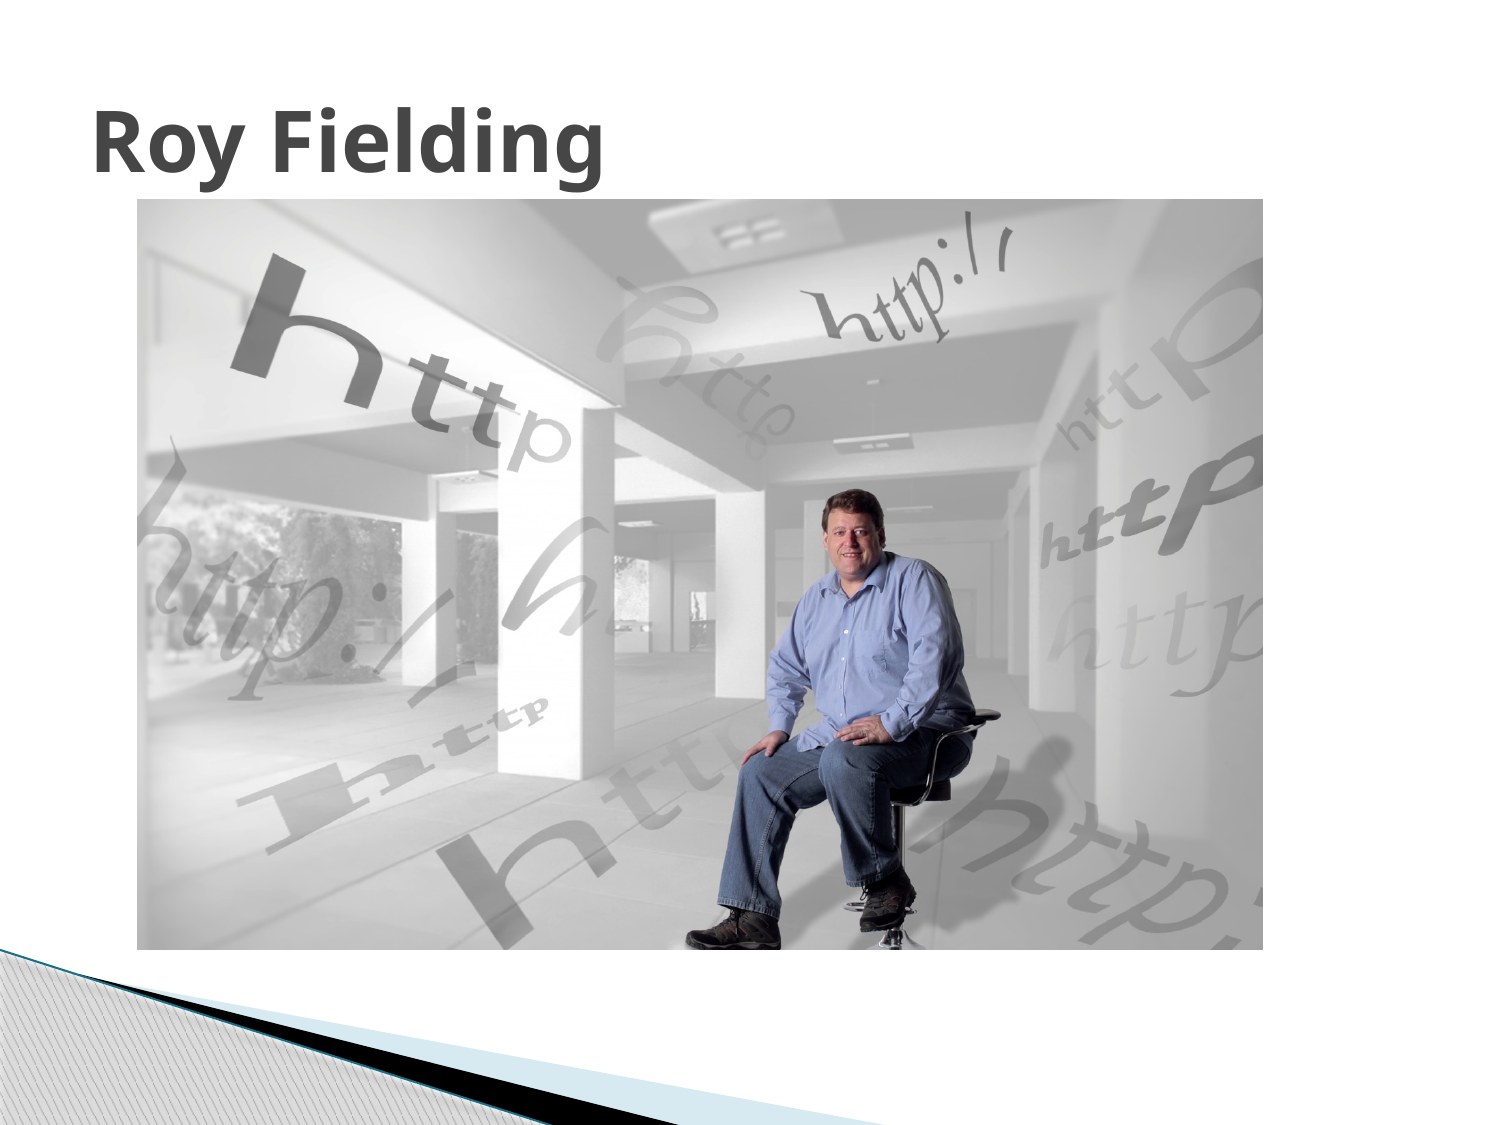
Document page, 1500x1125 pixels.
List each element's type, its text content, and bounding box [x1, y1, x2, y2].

title Roy Fielding [75, 45, 1425, 233]
picture [137, 199, 1263, 951]
